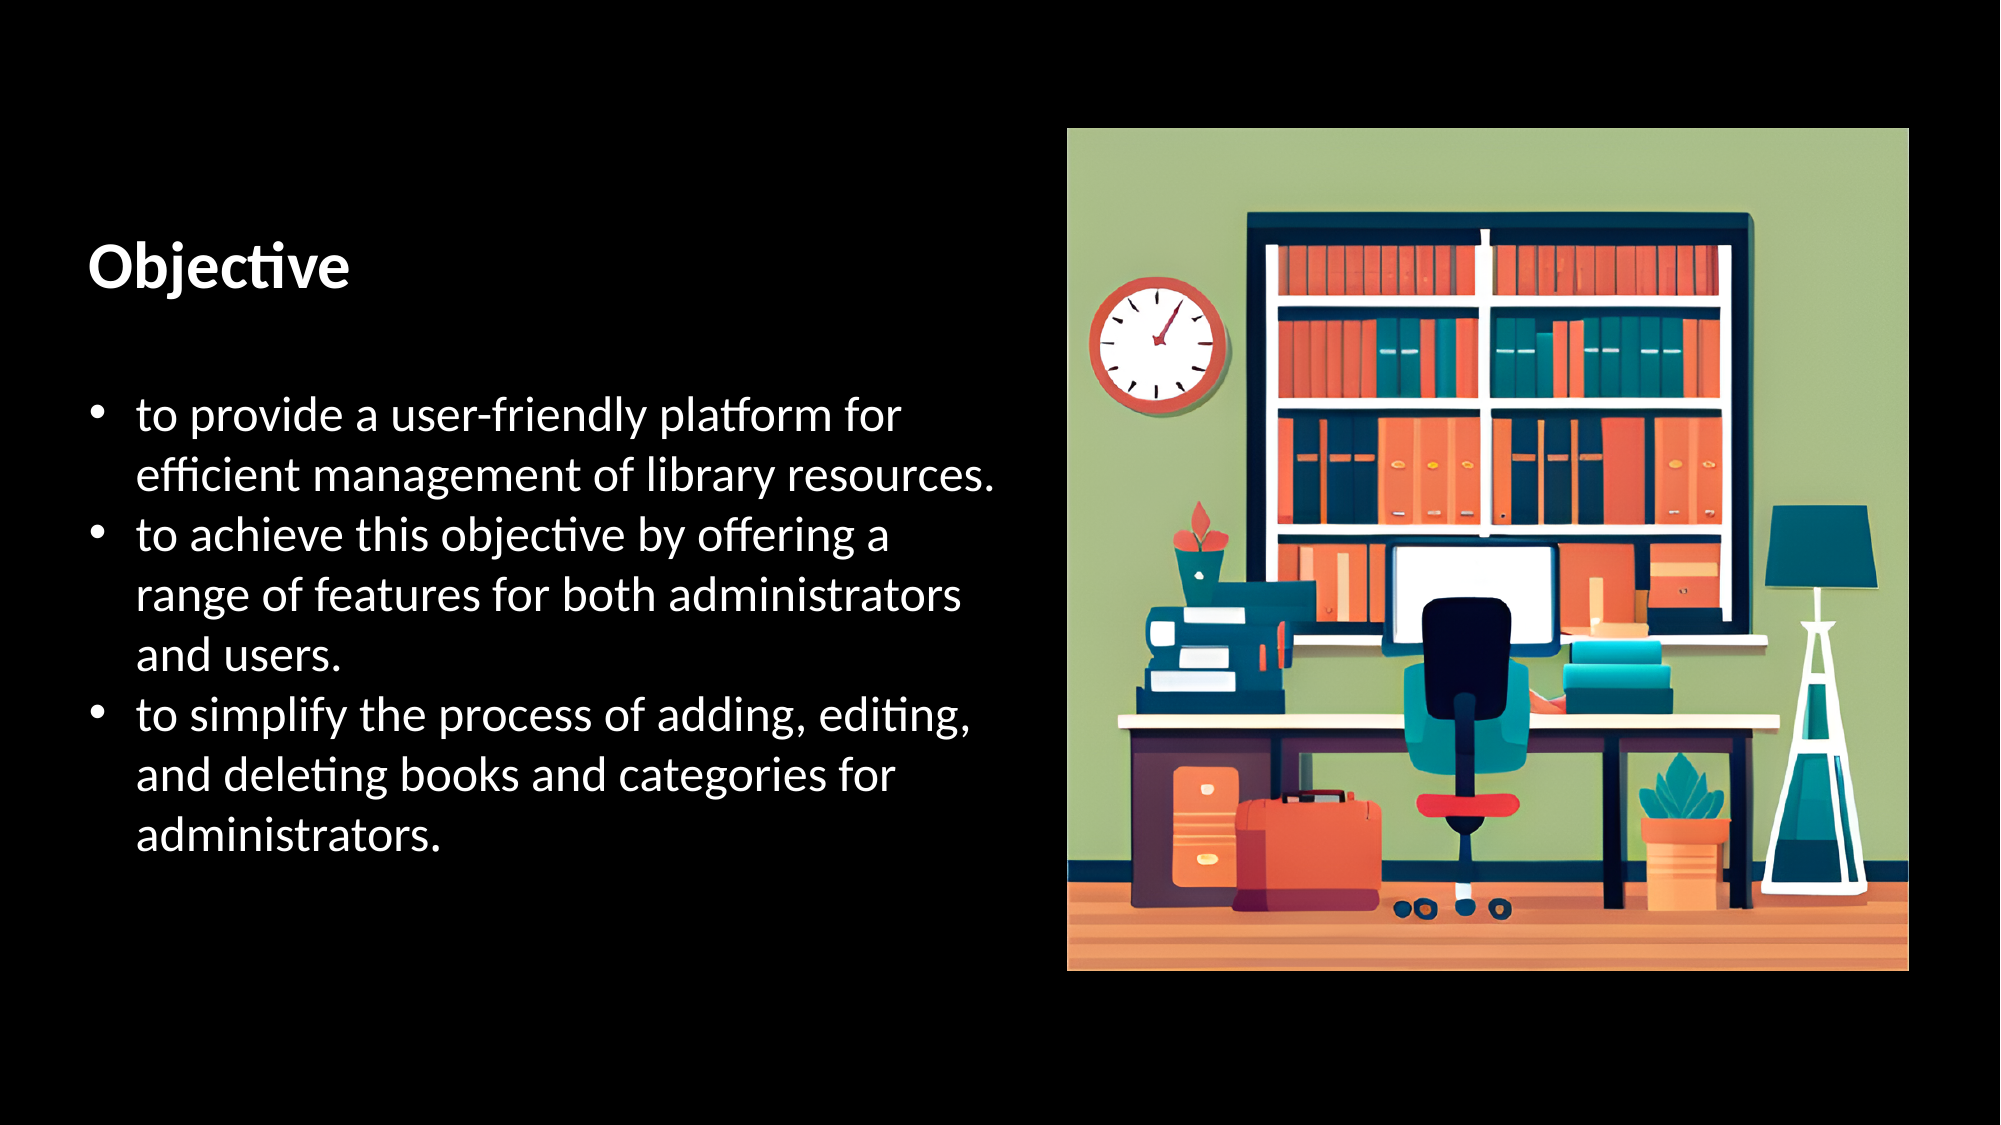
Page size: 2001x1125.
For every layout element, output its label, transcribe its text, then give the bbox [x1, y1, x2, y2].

text_box Objective to provide a user-friendly platform for efficient management of library resources. to achieve this objective by offering a range of features for both administrators and users. to simplify the process of adding, editing, and deleting books and categories for administrators. [73, 214, 1014, 959]
picture [1067, 128, 1909, 971]
